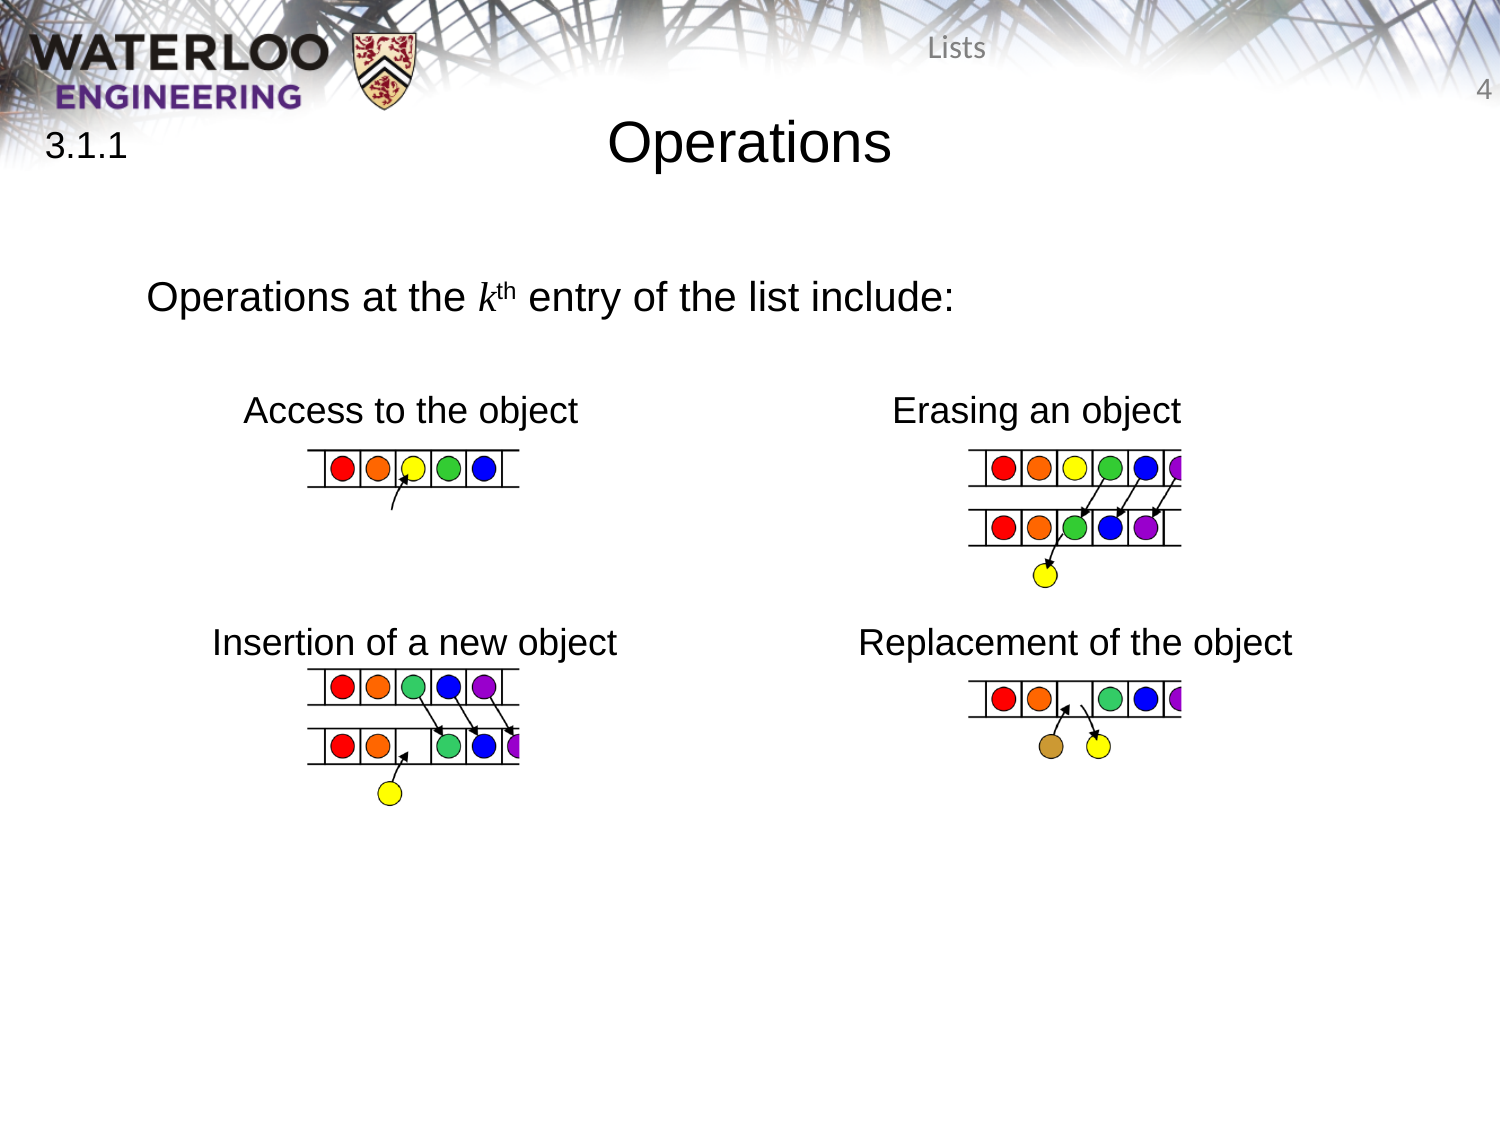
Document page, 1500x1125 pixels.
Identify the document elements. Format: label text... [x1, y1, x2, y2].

text_box 3.1.1 [30, 113, 144, 174]
picture [0, 0, 1500, 1125]
list Operations at the kth entry of the list include: Access to the object Erasing an object Insertion of a new object Replacement of the object [74, 262, 1426, 1006]
title Operations [74, 44, 1426, 233]
